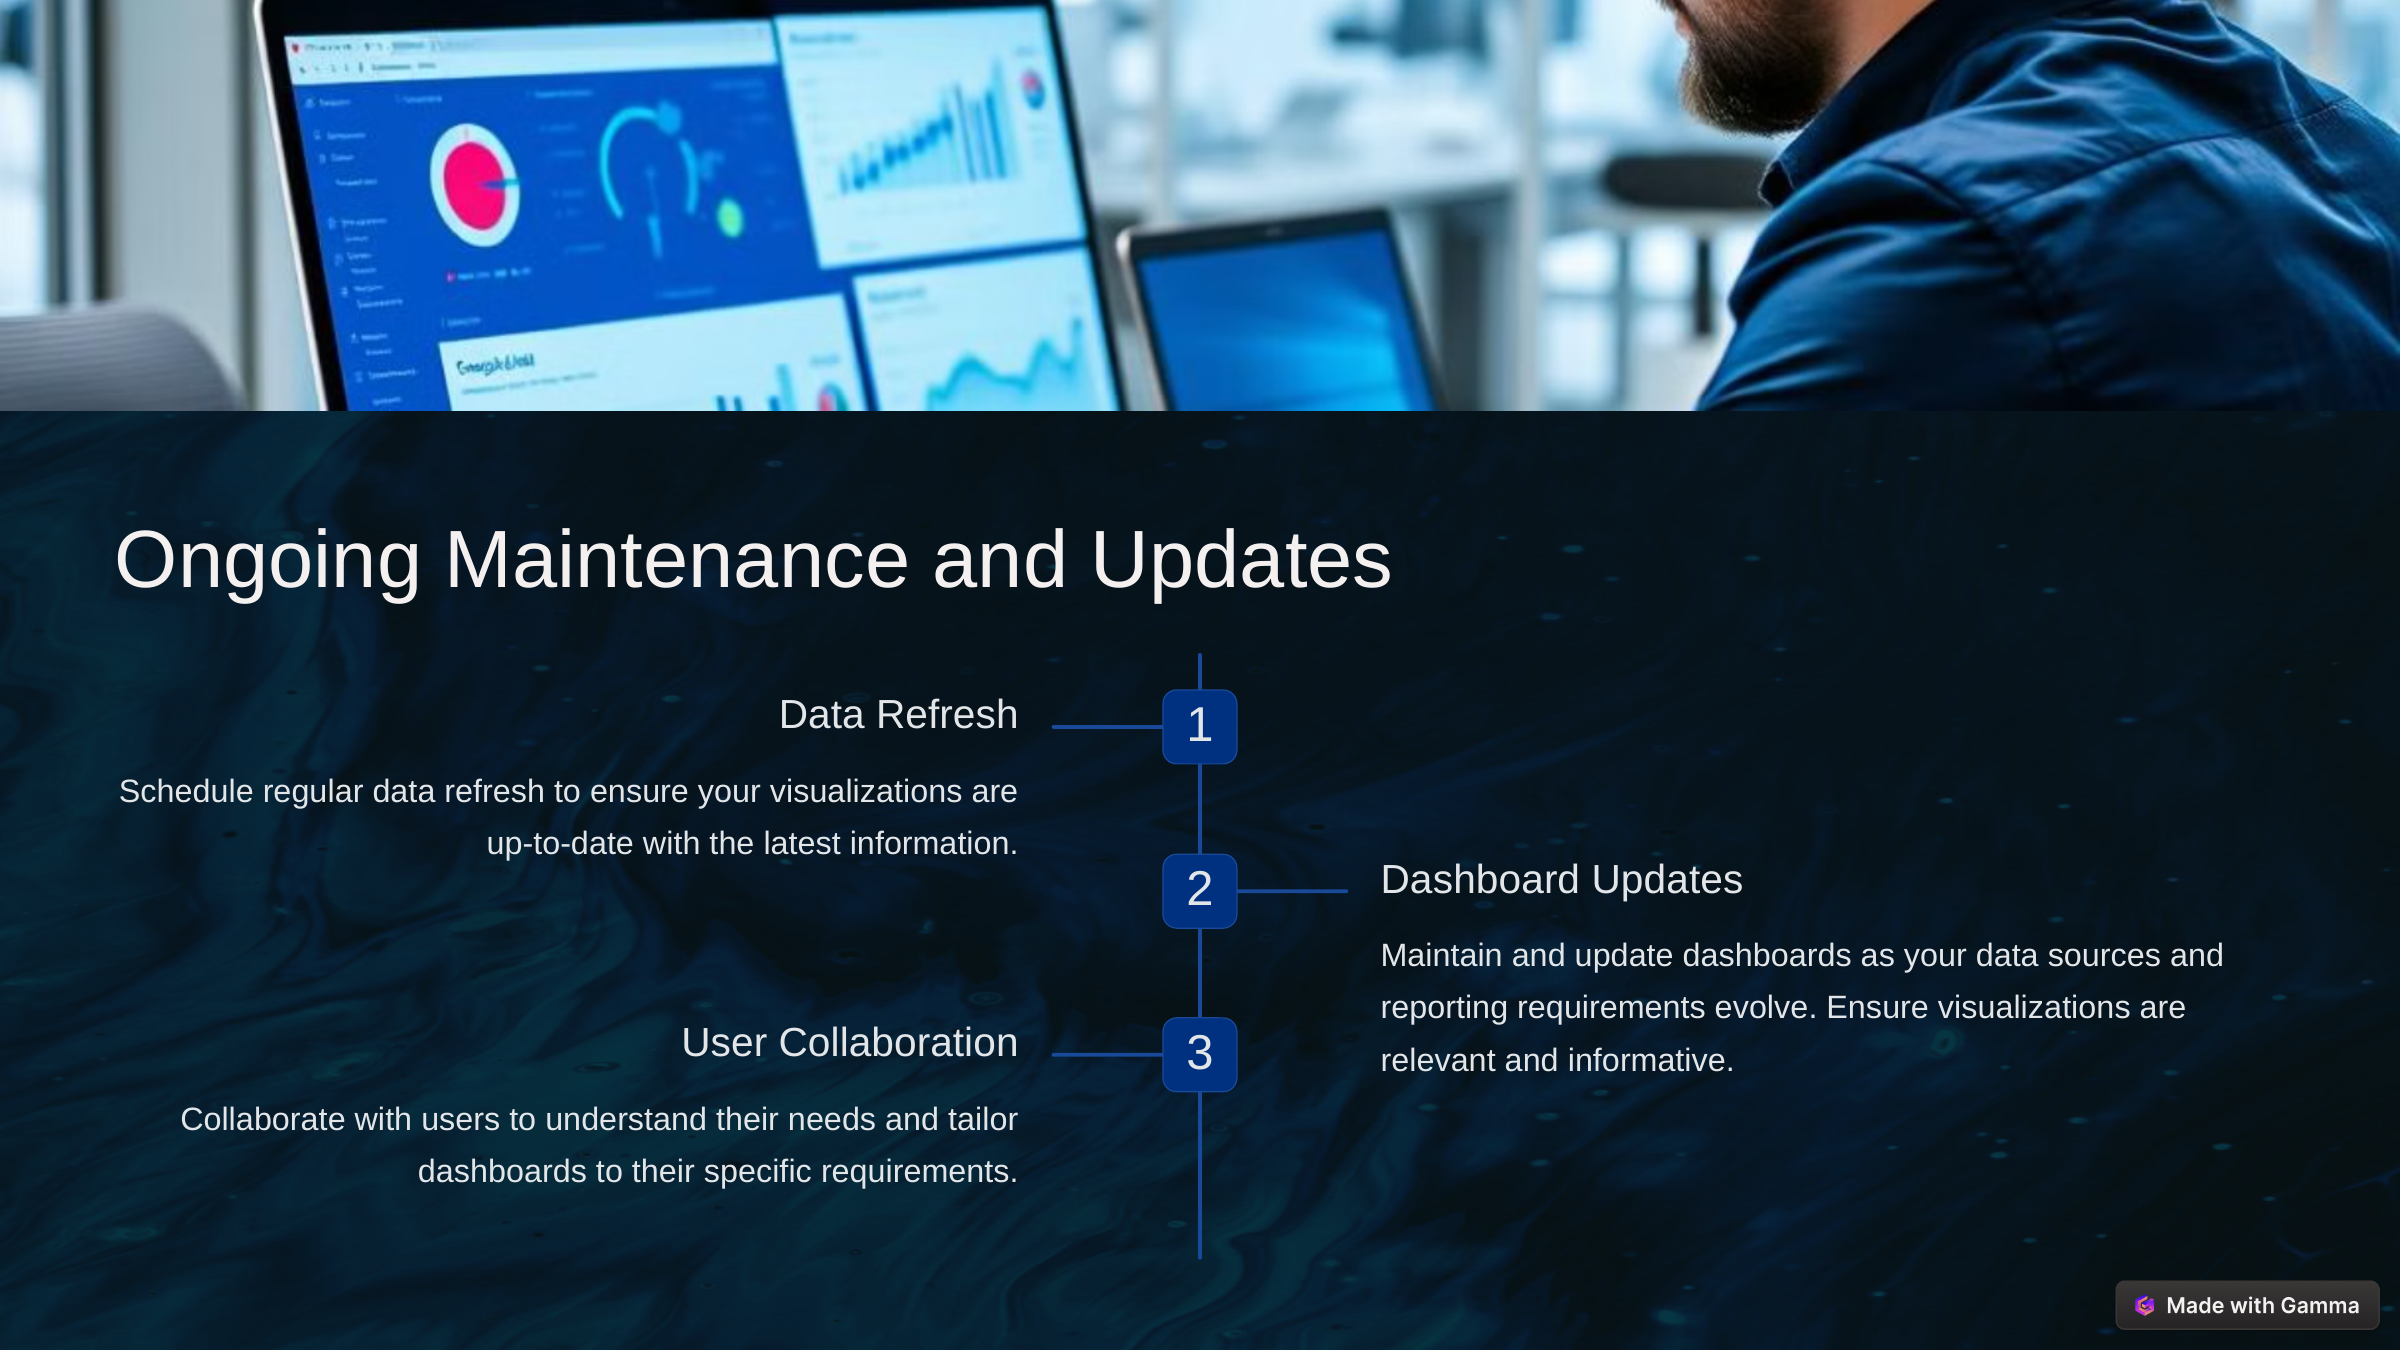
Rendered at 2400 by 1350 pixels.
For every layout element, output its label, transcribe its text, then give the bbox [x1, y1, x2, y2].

text_box User Collaboration [608, 1013, 1020, 1066]
text_box [1198, 1092, 1202, 1260]
text_box [1162, 1017, 1237, 1092]
text_box [1237, 889, 1349, 894]
text_box 1 [1189, 702, 1211, 752]
text_box [1051, 1052, 1162, 1057]
text_box 3 [1186, 1030, 1214, 1080]
text_box [1198, 929, 1202, 1017]
text_box [1198, 653, 1202, 689]
text_box Dashboard Updates [1380, 850, 1792, 902]
text_box 2 [1185, 866, 1215, 916]
text_box Maintain and update dashboards as your data sources and reporting requirements evolve. Ensure visualizations are relevant and informative. [1380, 921, 2285, 1079]
text_box Schedule regular data refresh to ensure your visualizations are up-to-date with the latest information. [114, 756, 1020, 915]
text_box Collaborate with users to understand their needs and tailor dashboards to their specific requirements. [114, 1084, 1020, 1190]
text_box [1051, 725, 1162, 729]
text_box Ongoing Maintenance and Updates [114, 501, 1529, 604]
text_box [1198, 764, 1202, 854]
text_box [1162, 854, 1237, 929]
text_box [1162, 689, 1237, 764]
text_box Data Refresh [608, 685, 1020, 738]
picture [0, 0, 2400, 1350]
